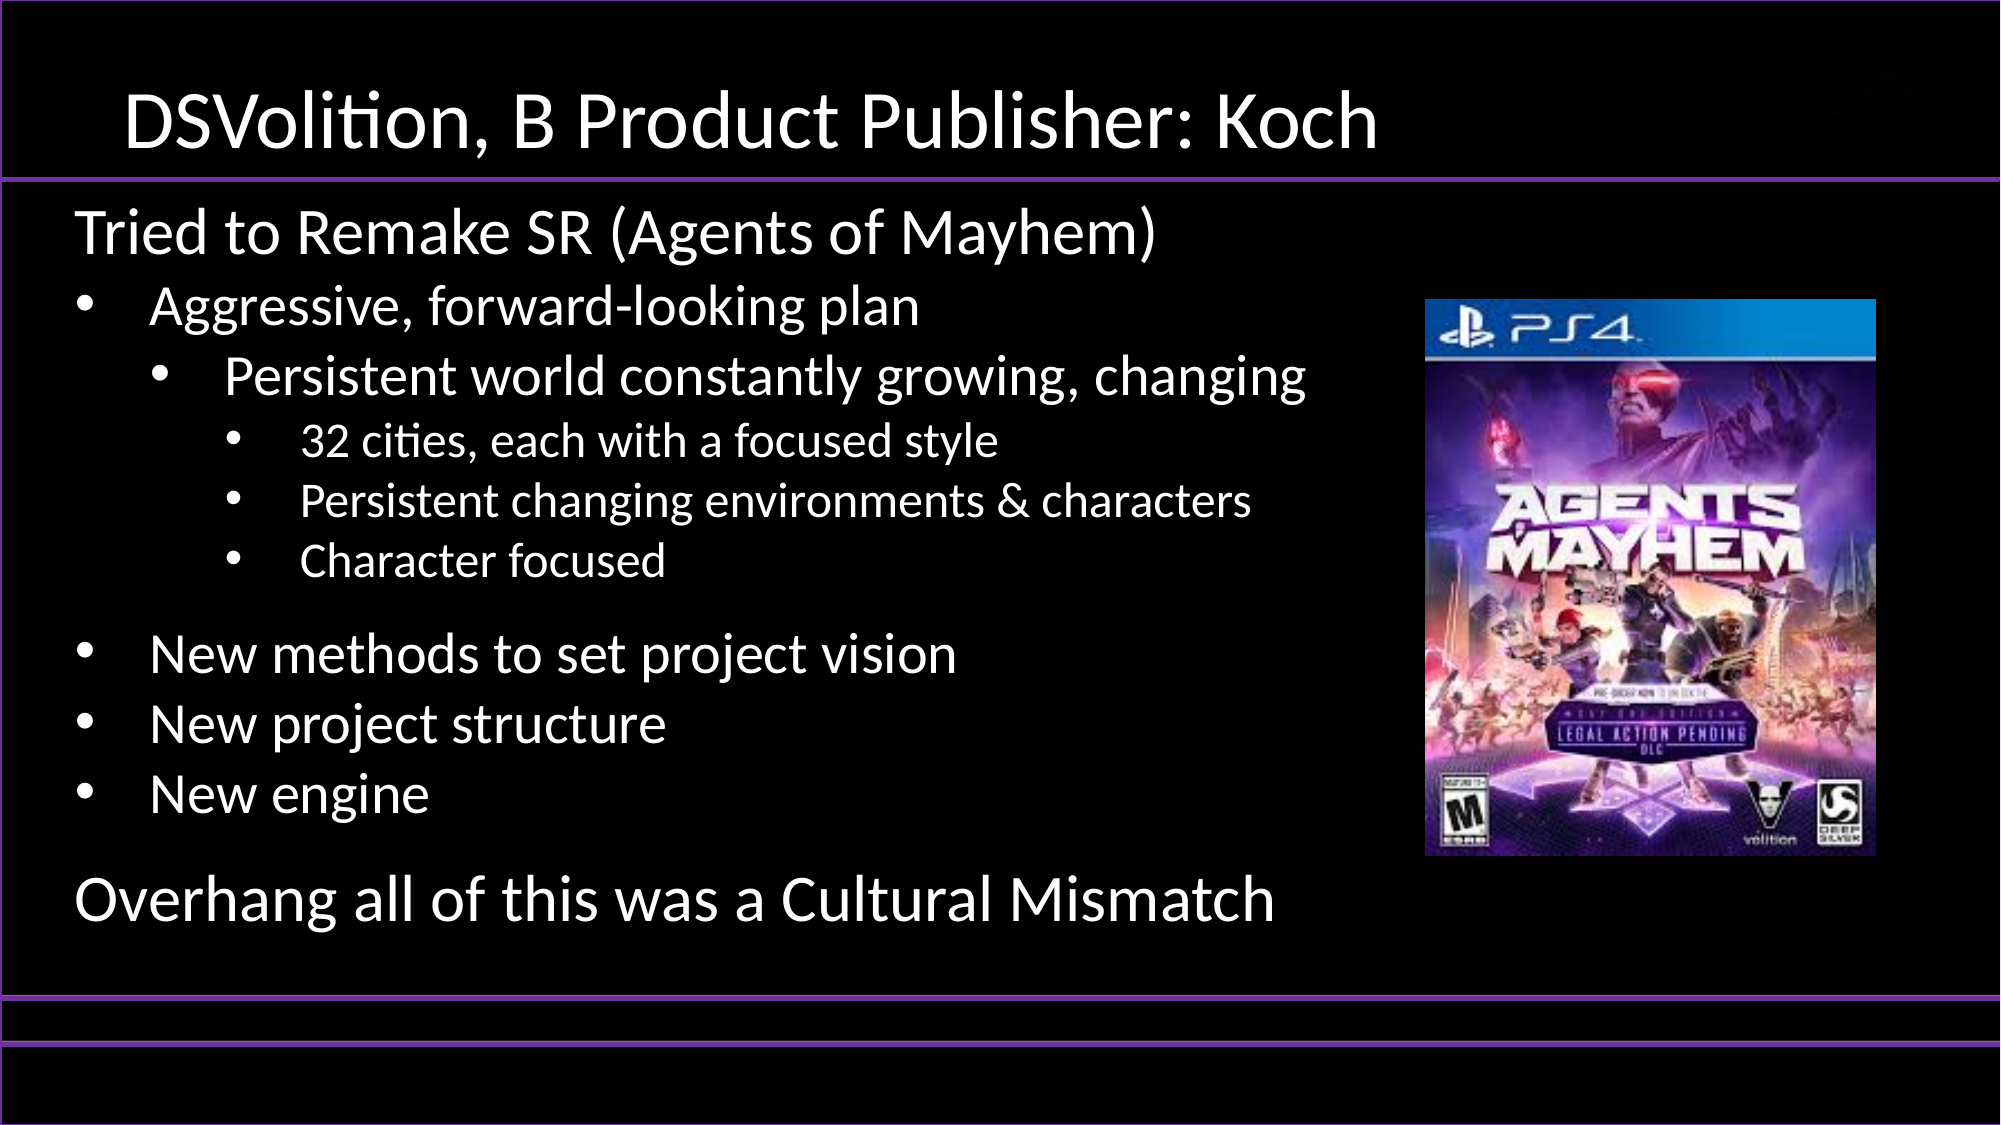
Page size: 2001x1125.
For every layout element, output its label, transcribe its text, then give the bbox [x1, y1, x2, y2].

text_box DSVolition, B Product Publisher: Koch [108, 58, 1397, 173]
text_box Tried to Remake SR (Agents of Mayhem) Aggressive, forward-looking plan Persistent world constantly growing, changing 32 cities, each with a focused style Persistent changing environments & characters Character focused New methods to set project vision New project structure New engine Overhang all of this was a Cultural Mismatch [60, 180, 1408, 970]
picture [0, 0, 2001, 1125]
